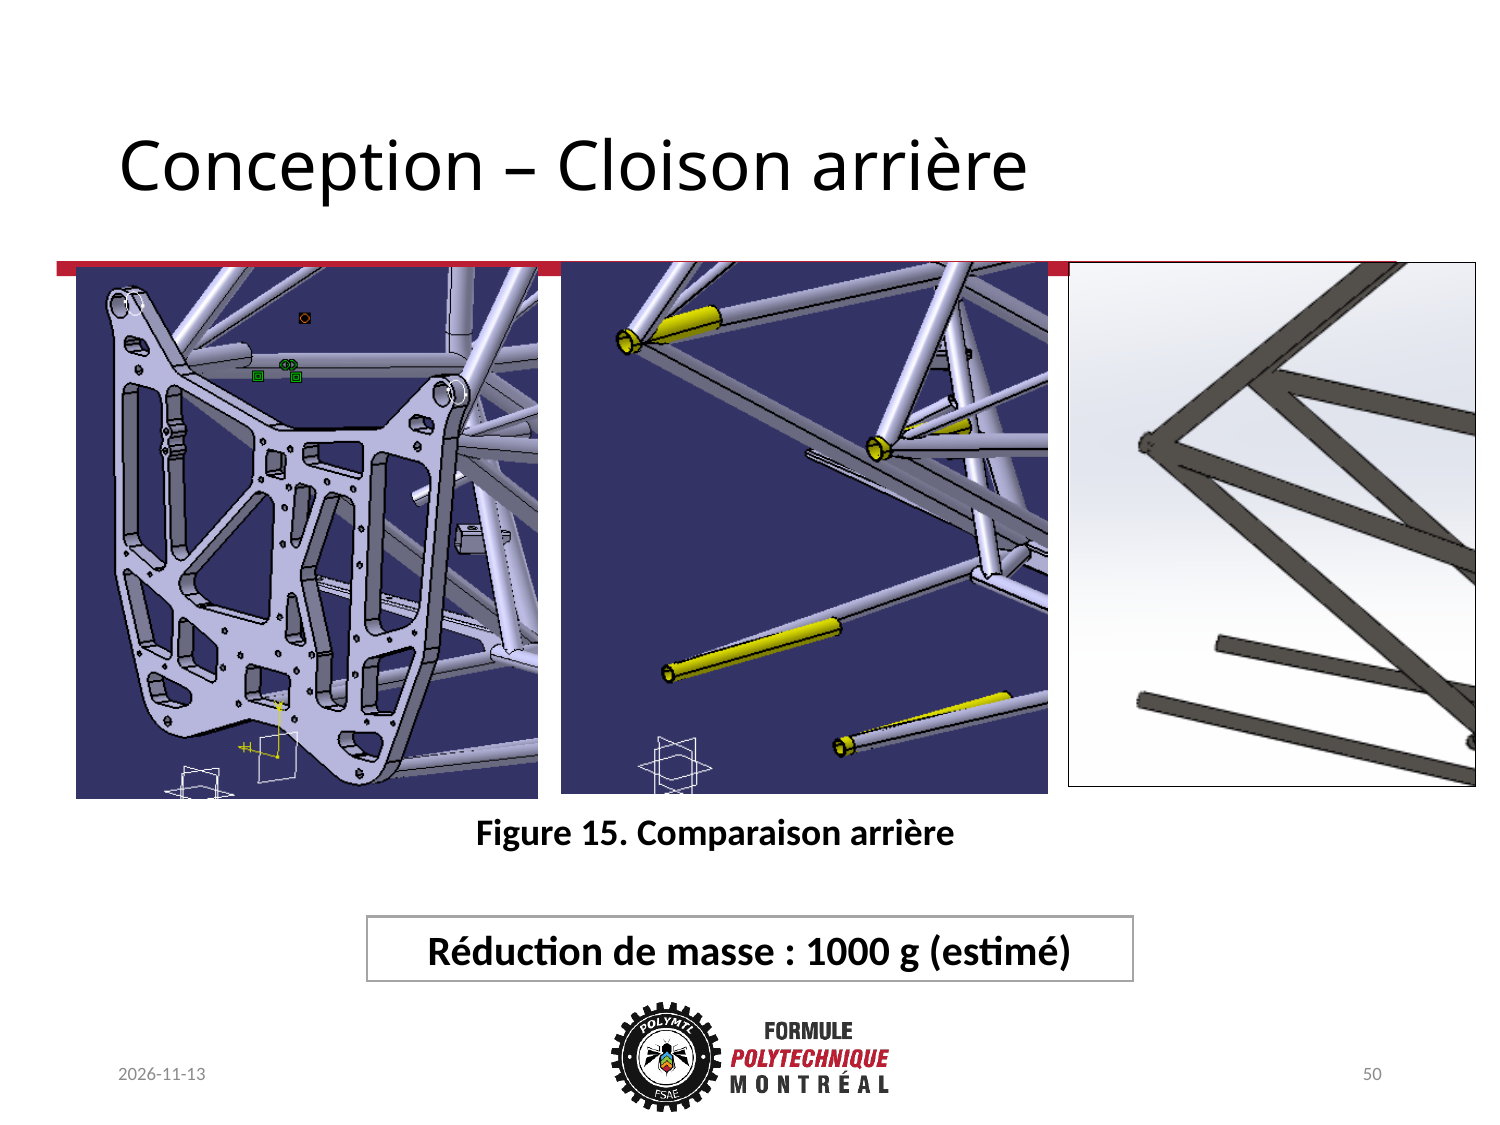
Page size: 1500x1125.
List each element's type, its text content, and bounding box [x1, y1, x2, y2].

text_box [76, 262, 1476, 799]
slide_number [103, 1042, 441, 1103]
slide_number 50 [1059, 1042, 1397, 1103]
text_box Figure 15. Comparaison arrière [431, 801, 1001, 848]
picture [611, 1002, 889, 1112]
text_box Réduction de masse : 1000 g (estimé) [366, 915, 1134, 982]
title Conception – Cloison arrière [103, 59, 1397, 262]
